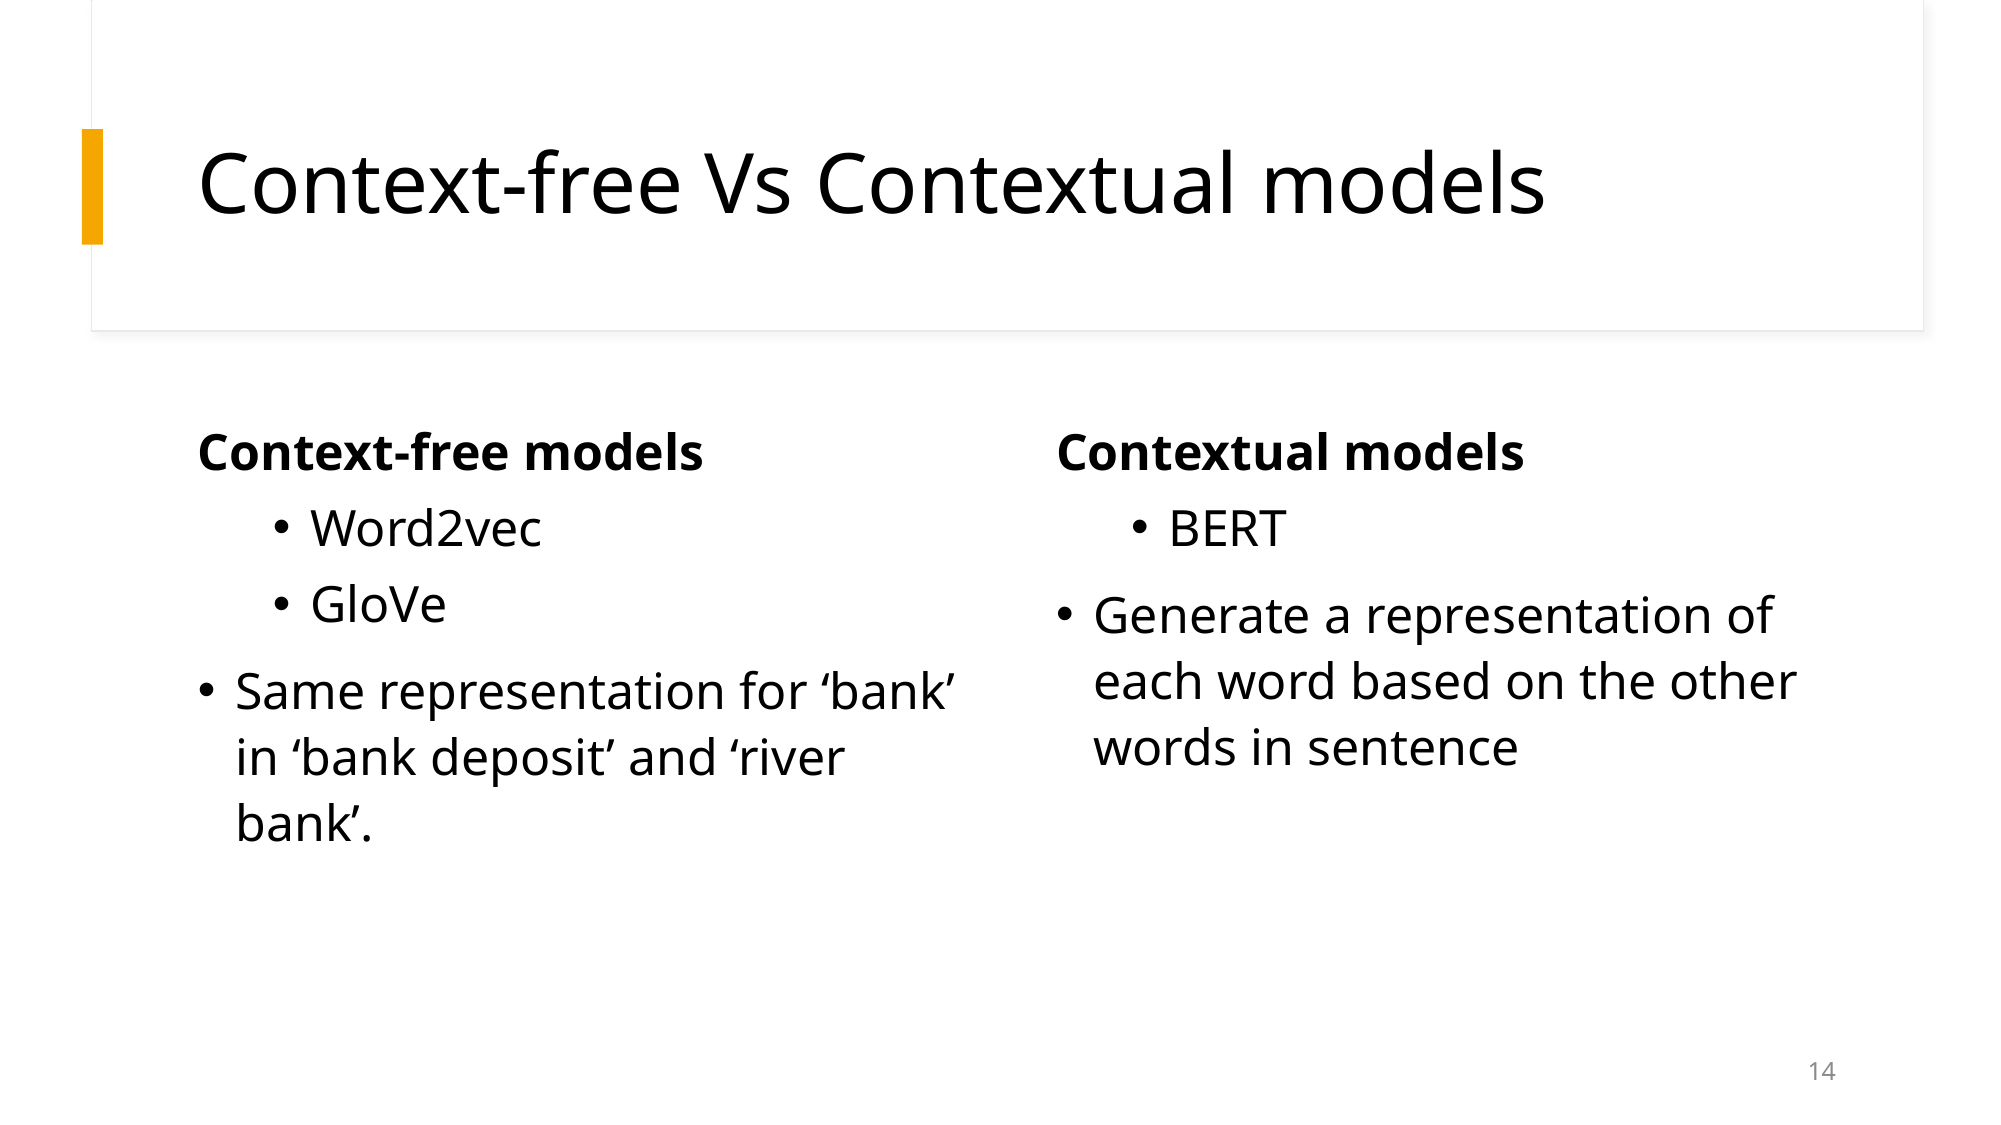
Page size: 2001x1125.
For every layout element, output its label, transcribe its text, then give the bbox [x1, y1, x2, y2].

slide_number 14 [1401, 1042, 1851, 1103]
list Contextual models BERT Generate a representation of each word based on the other words in sentence [1041, 406, 1851, 1013]
list Context-free models Word2vec GloVe Same representation for ‘bank’ in ‘bank deposit’ and ‘river bank’. [183, 406, 993, 1013]
title Context-free Vs Contextual models [183, 90, 1851, 284]
